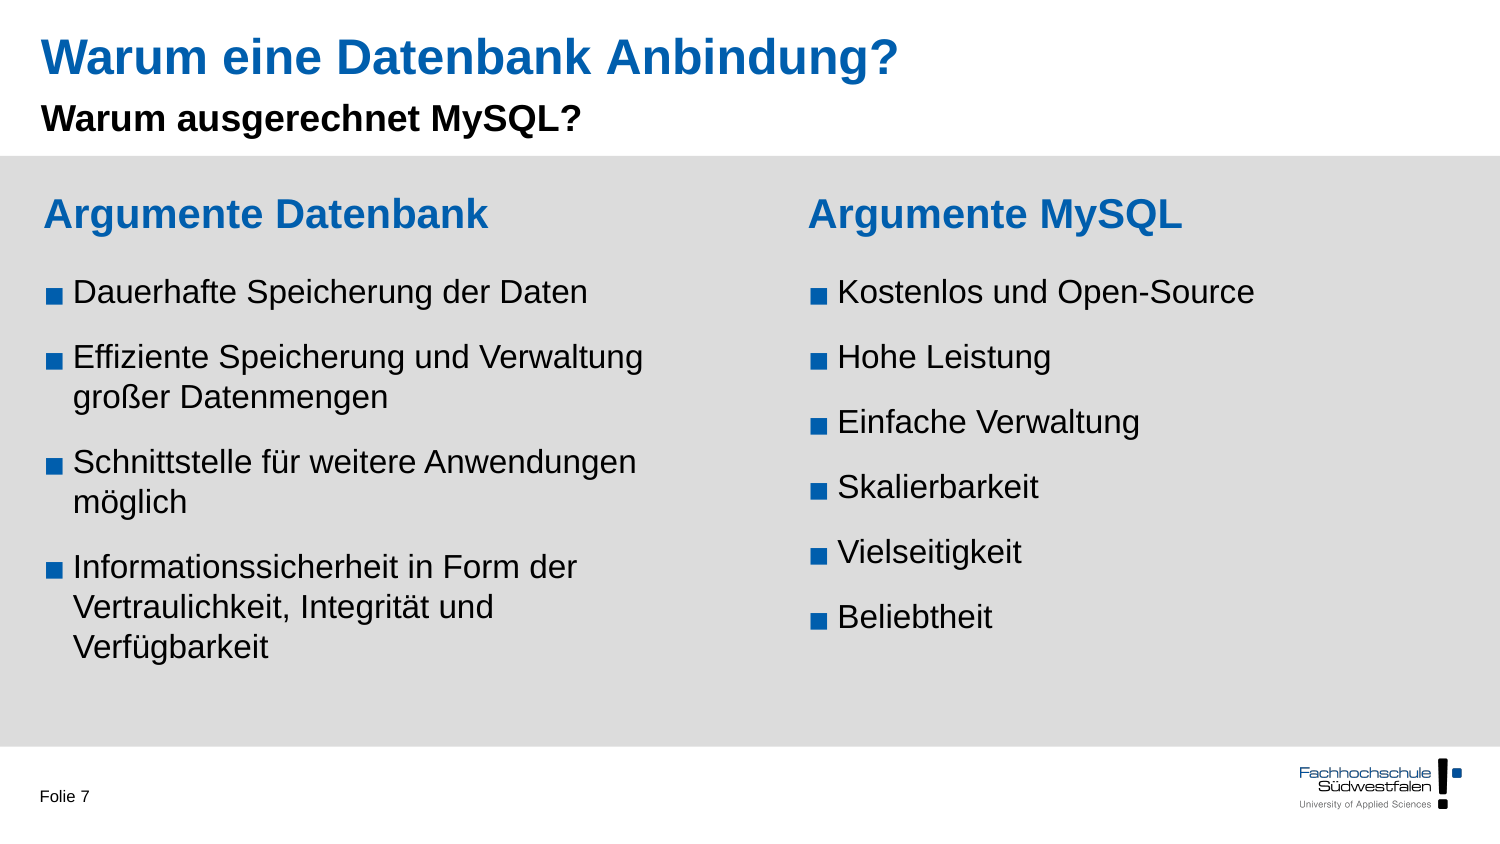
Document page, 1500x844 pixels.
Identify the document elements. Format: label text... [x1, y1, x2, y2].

list Argumente MySQL Kostenlos und Open-Source Hohe Leistung Einfache Verwaltung Skalierbarkeit Vielseitigkeit Beliebtheit [807, 187, 1328, 622]
list Warum ausgerechnet MySQL? [40, 94, 1459, 158]
picture [1293, 751, 1468, 816]
list Argumente Datenbank Dauerhafte Speicherung der Daten Effiziente Speicherung und Verwaltung großer Datenmengen Schnittstelle für weitere Anwendungen möglich Informationssicherheit in Form der Vertraulichkeit, Integrität und Verfügbarkeit [43, 187, 693, 622]
title Warum eine Datenbank Anbindung? [40, 28, 1459, 85]
